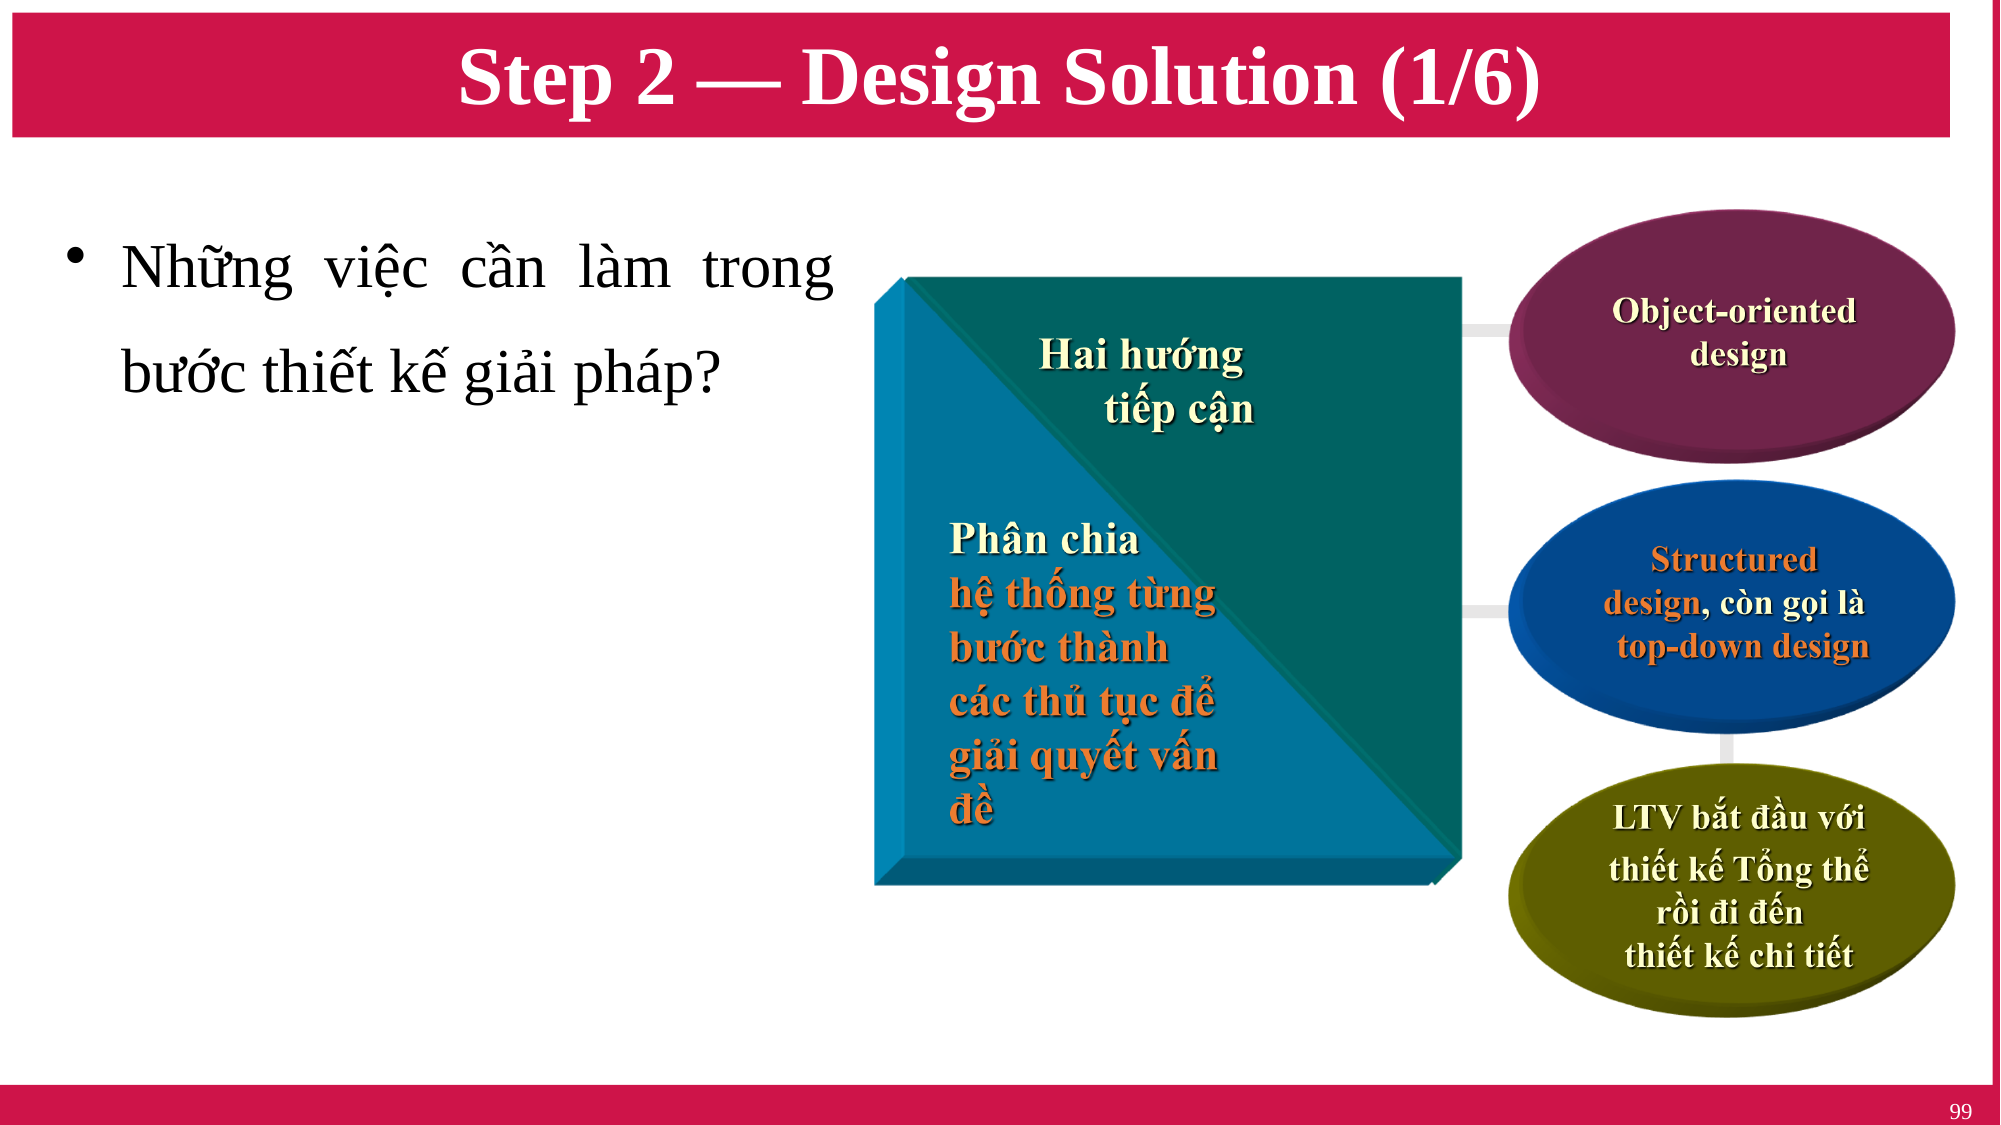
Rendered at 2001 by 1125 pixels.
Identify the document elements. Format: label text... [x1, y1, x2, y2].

list Những việc cần làm trong bước thiết kế giải pháp? [50, 187, 850, 1063]
slide_number 99 [1520, 1074, 1988, 1113]
title Step 2 — Design Solution (1/6) [99, 24, 1900, 118]
picture [837, 187, 1988, 1033]
